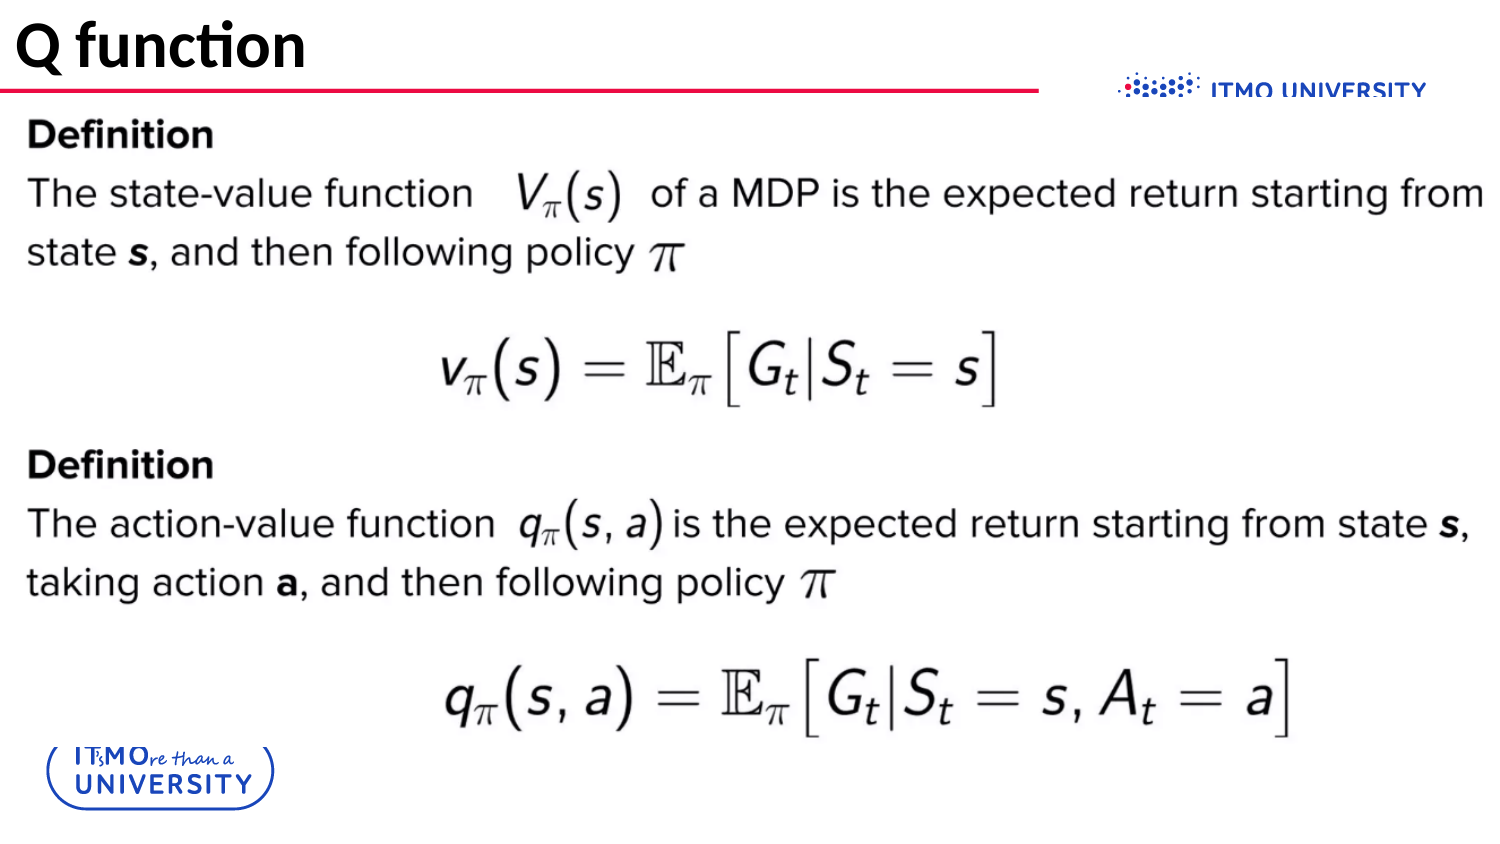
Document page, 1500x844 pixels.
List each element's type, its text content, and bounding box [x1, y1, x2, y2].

picture [0, 0, 1500, 844]
title Q function [0, 0, 1423, 95]
